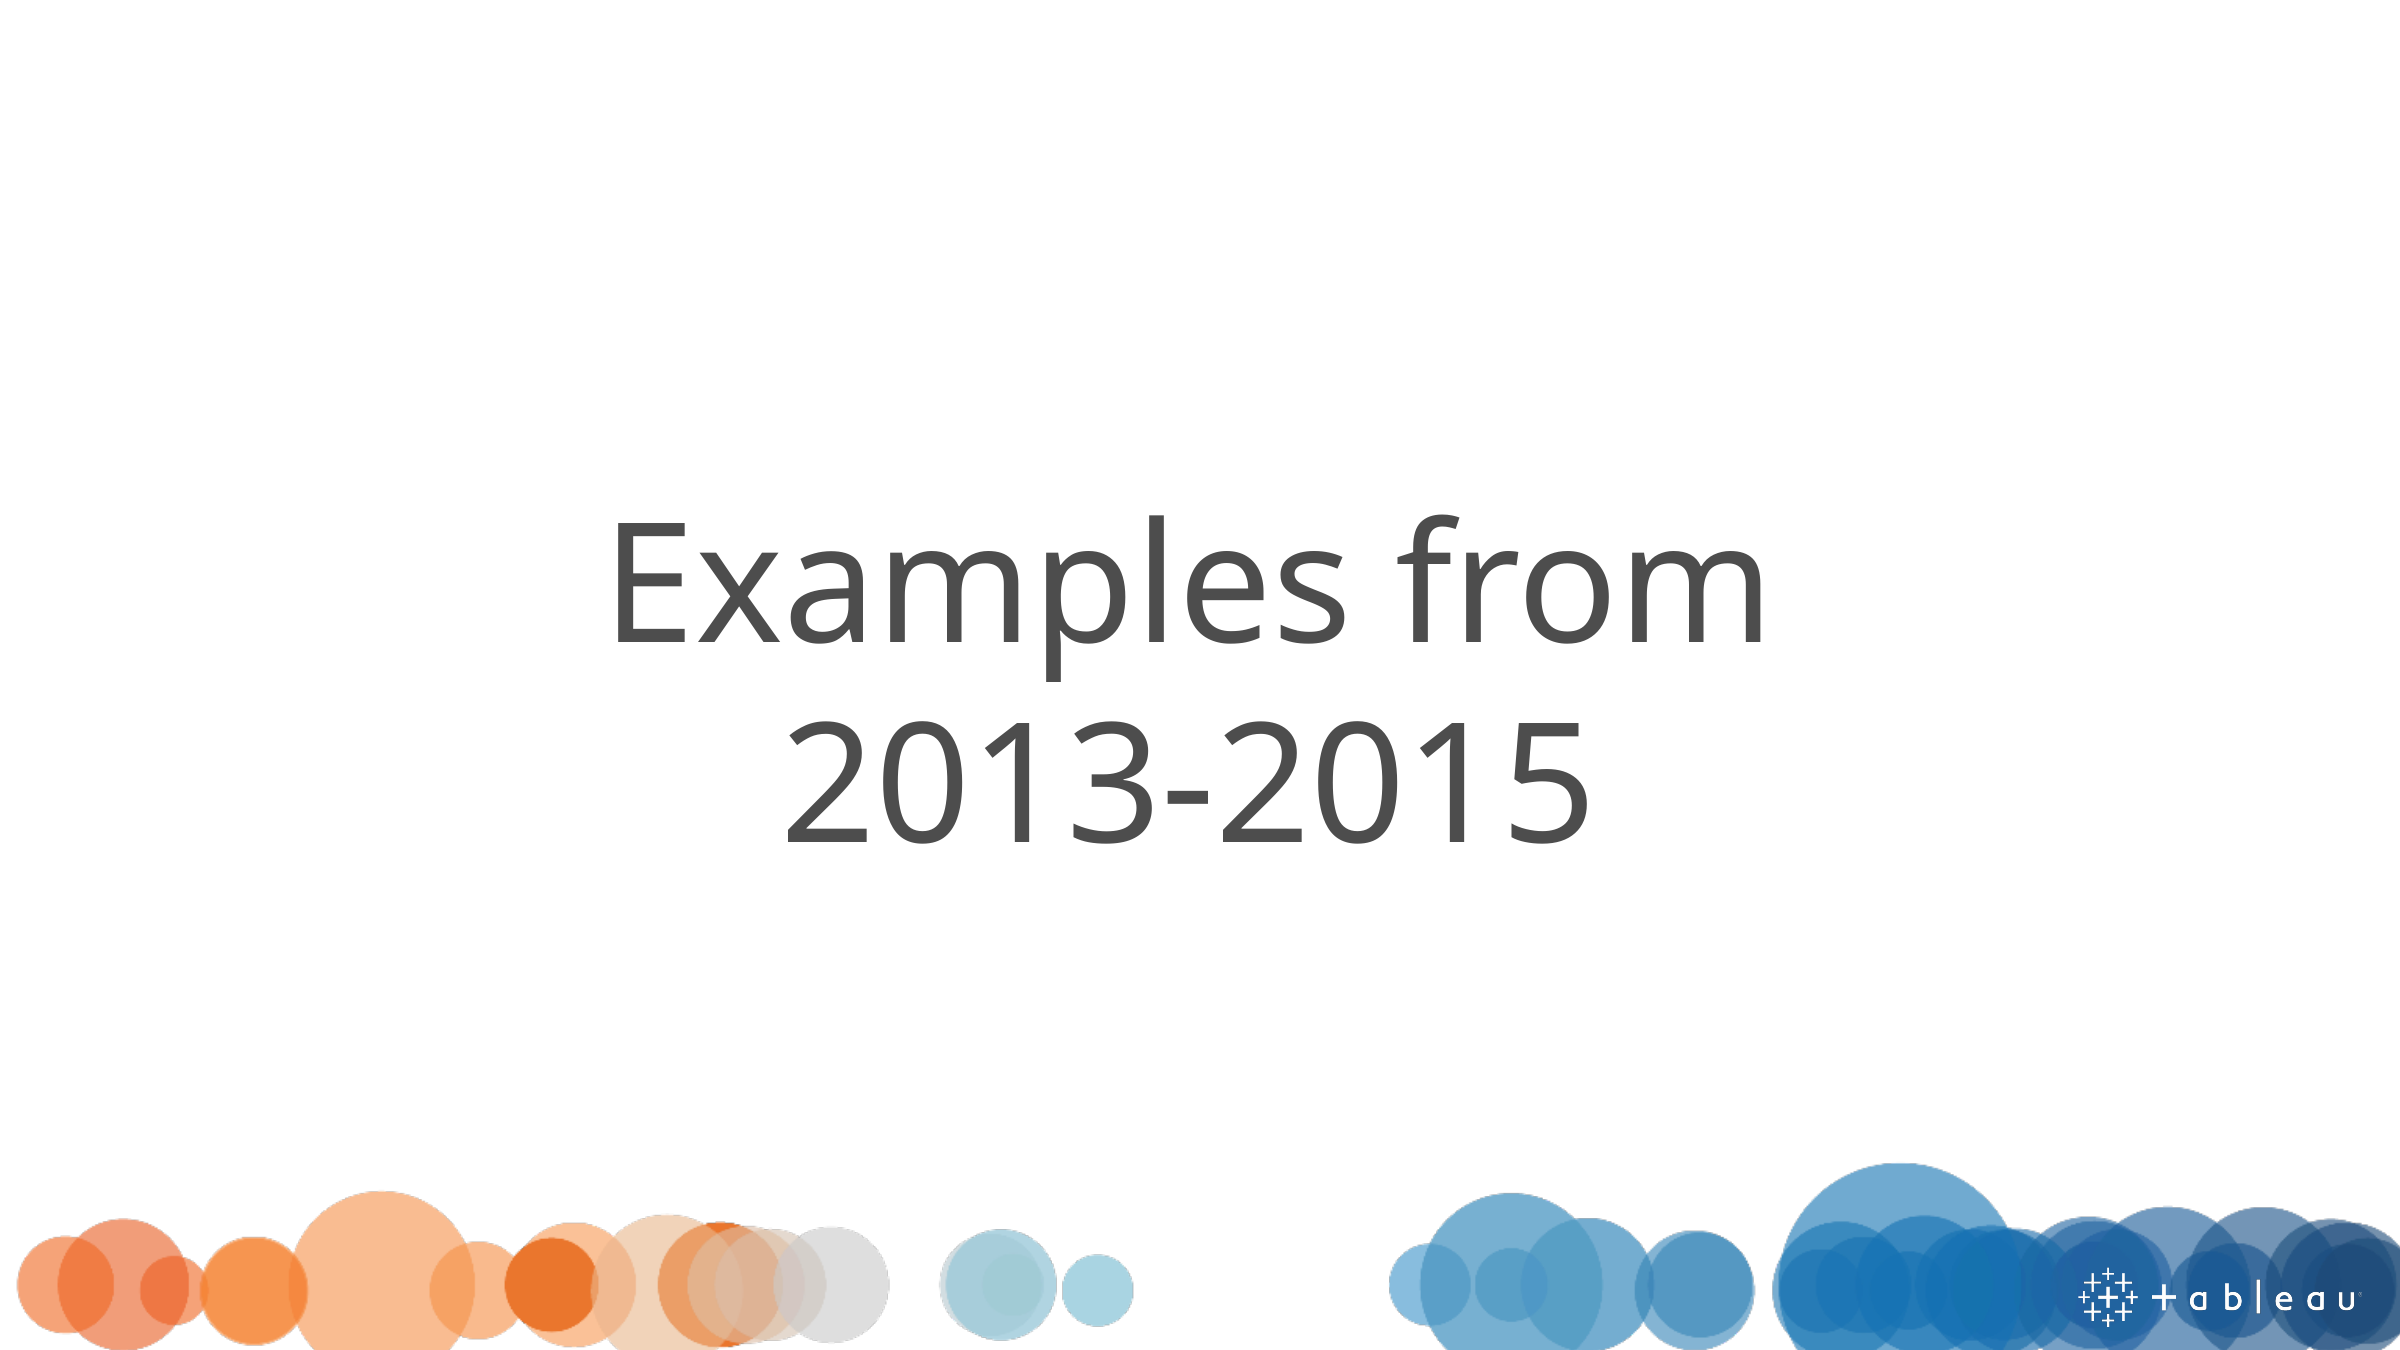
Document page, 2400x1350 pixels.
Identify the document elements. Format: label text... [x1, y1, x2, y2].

text_box Examples from 2013-2015 [494, 468, 1883, 884]
picture [0, 1137, 2400, 1350]
